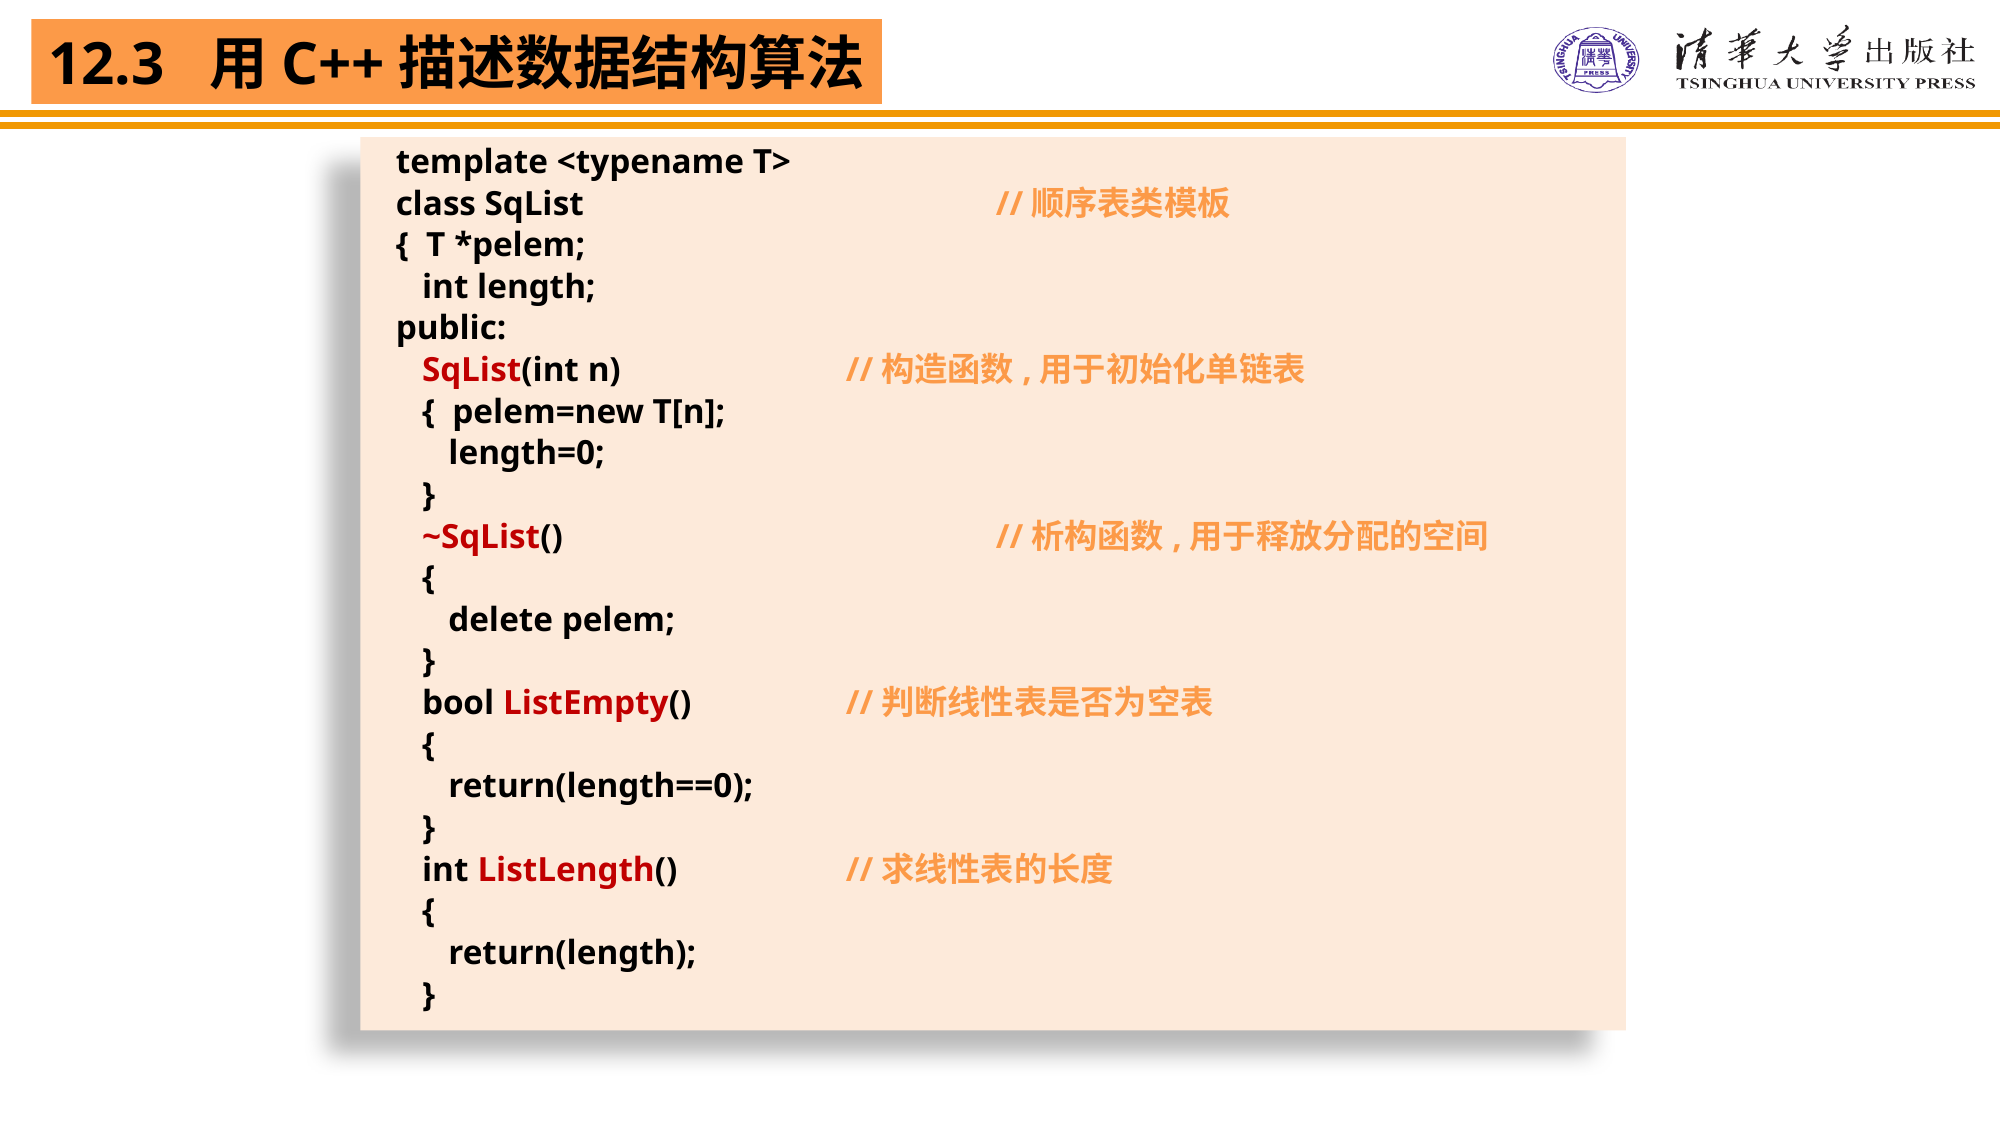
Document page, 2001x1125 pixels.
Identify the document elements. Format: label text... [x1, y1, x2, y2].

picture [1504, 0, 2001, 144]
text_box template <typename T> class SqList //顺序表类模板 { T *pelem; int length; public: SqList(int n) //构造函数,用于初始化单链表 { pelem=new T[n]; length=0; } ~SqList() //析构函数,用于释放分配的空间 { delete pelem; } bool ListEmpty() //判断线性表是否为空表 { return(length==0); } int ListLength() //求线性表的长度 { return(length); } [358, 135, 1628, 1032]
